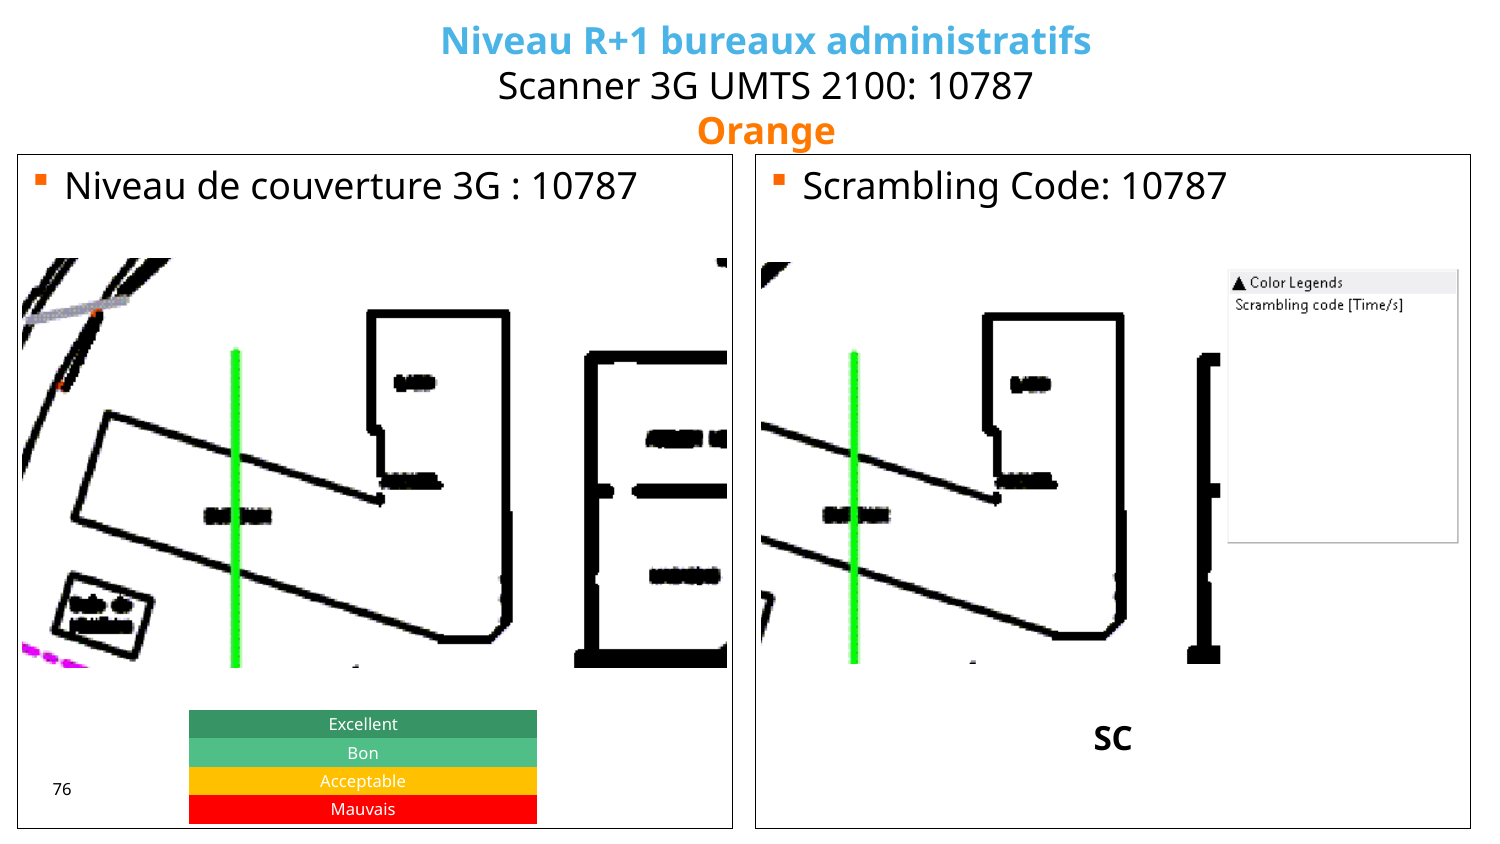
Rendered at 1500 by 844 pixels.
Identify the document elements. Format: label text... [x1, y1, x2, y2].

table_header Excellent [189, 710, 537, 738]
table_cell Mauvais [189, 795, 537, 824]
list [22, 258, 727, 668]
text_box Niveau de couverture 3G : 10787 [17, 551, 733, 829]
text_box [732, 293, 756, 551]
text_box Niveau R+1 bureaux administratifs Scanner 3G UMTS 2100: 10787 Orange [187, 9, 1346, 125]
text_box Scrambling Code: 10787 SC [755, 154, 1471, 829]
table_cell Acceptable [189, 767, 537, 795]
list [761, 262, 1466, 664]
text_box Niveau de couverture 3G : 10787 [17, 154, 733, 293]
table_cell Bon [189, 738, 537, 767]
